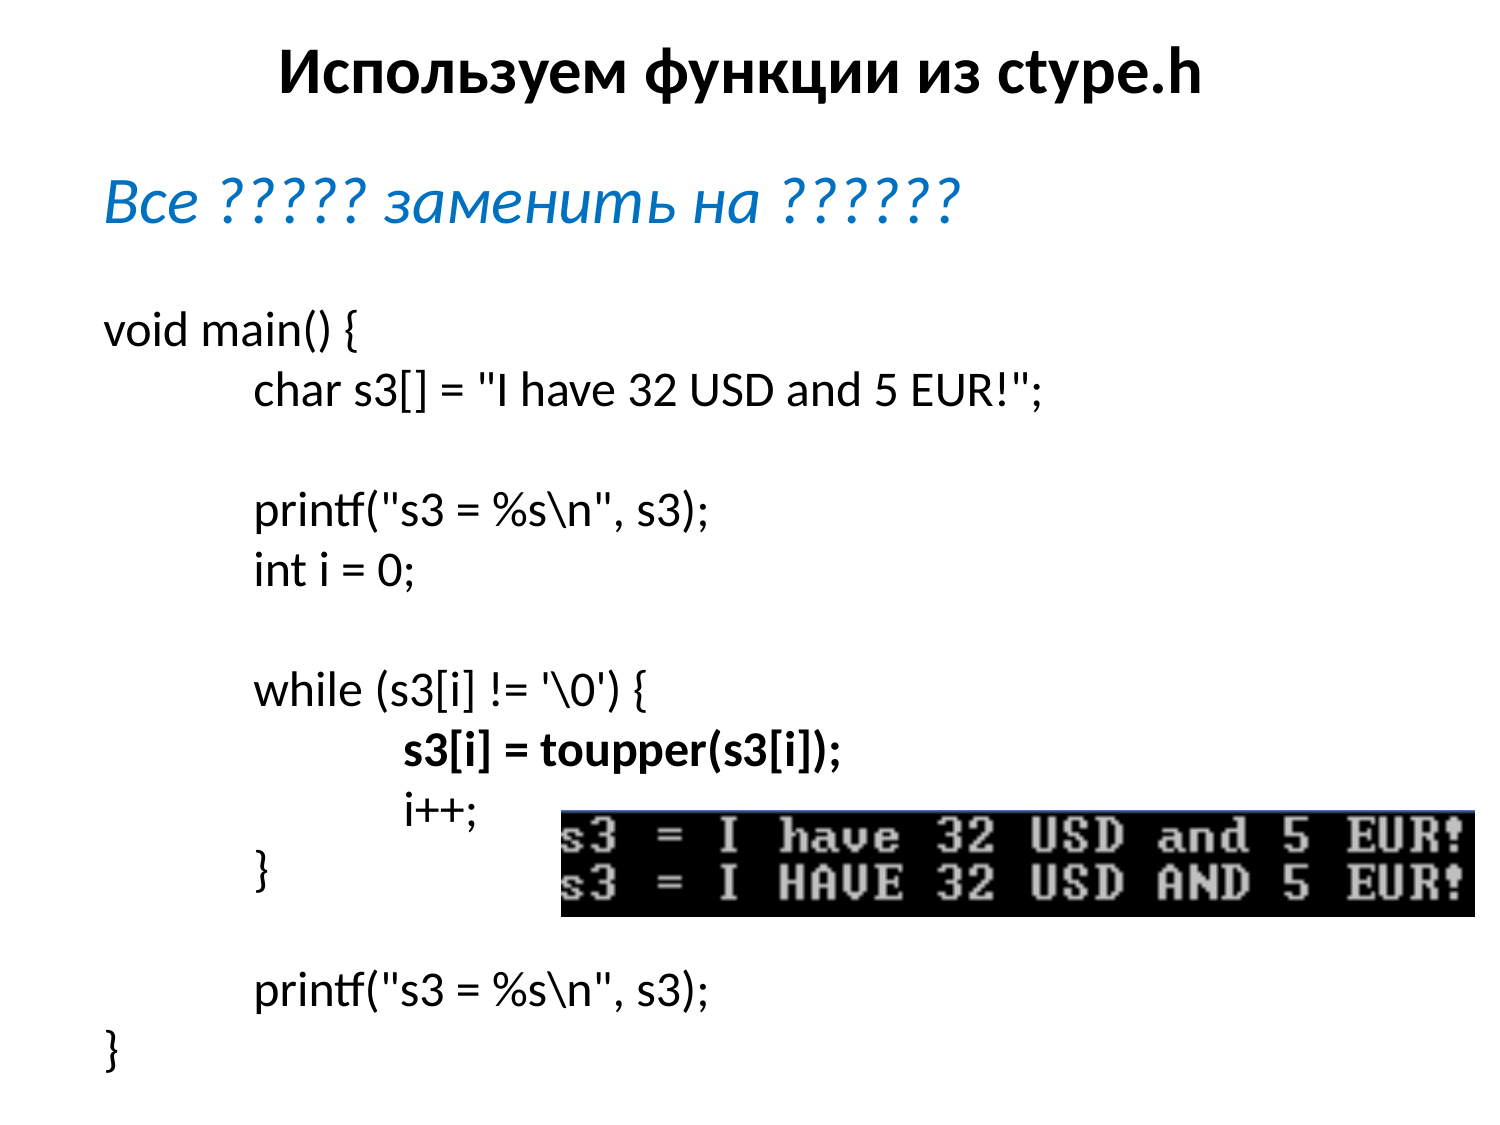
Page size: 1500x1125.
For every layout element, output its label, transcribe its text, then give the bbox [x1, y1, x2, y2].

text_box Все ????? заменить на ?????? void main() { char s3[] = "I have 32 USD and 5 EUR!"; printf("s3 = %s\n", s3); int i = 0; while (s3[i] != '\0') { s3[i] = toupper(s3[i]); i++; } printf("s3 = %s\n", s3); } [88, 148, 1436, 1084]
picture [560, 810, 1475, 917]
title Используем функции из ctype.h [0, 19, 1483, 114]
